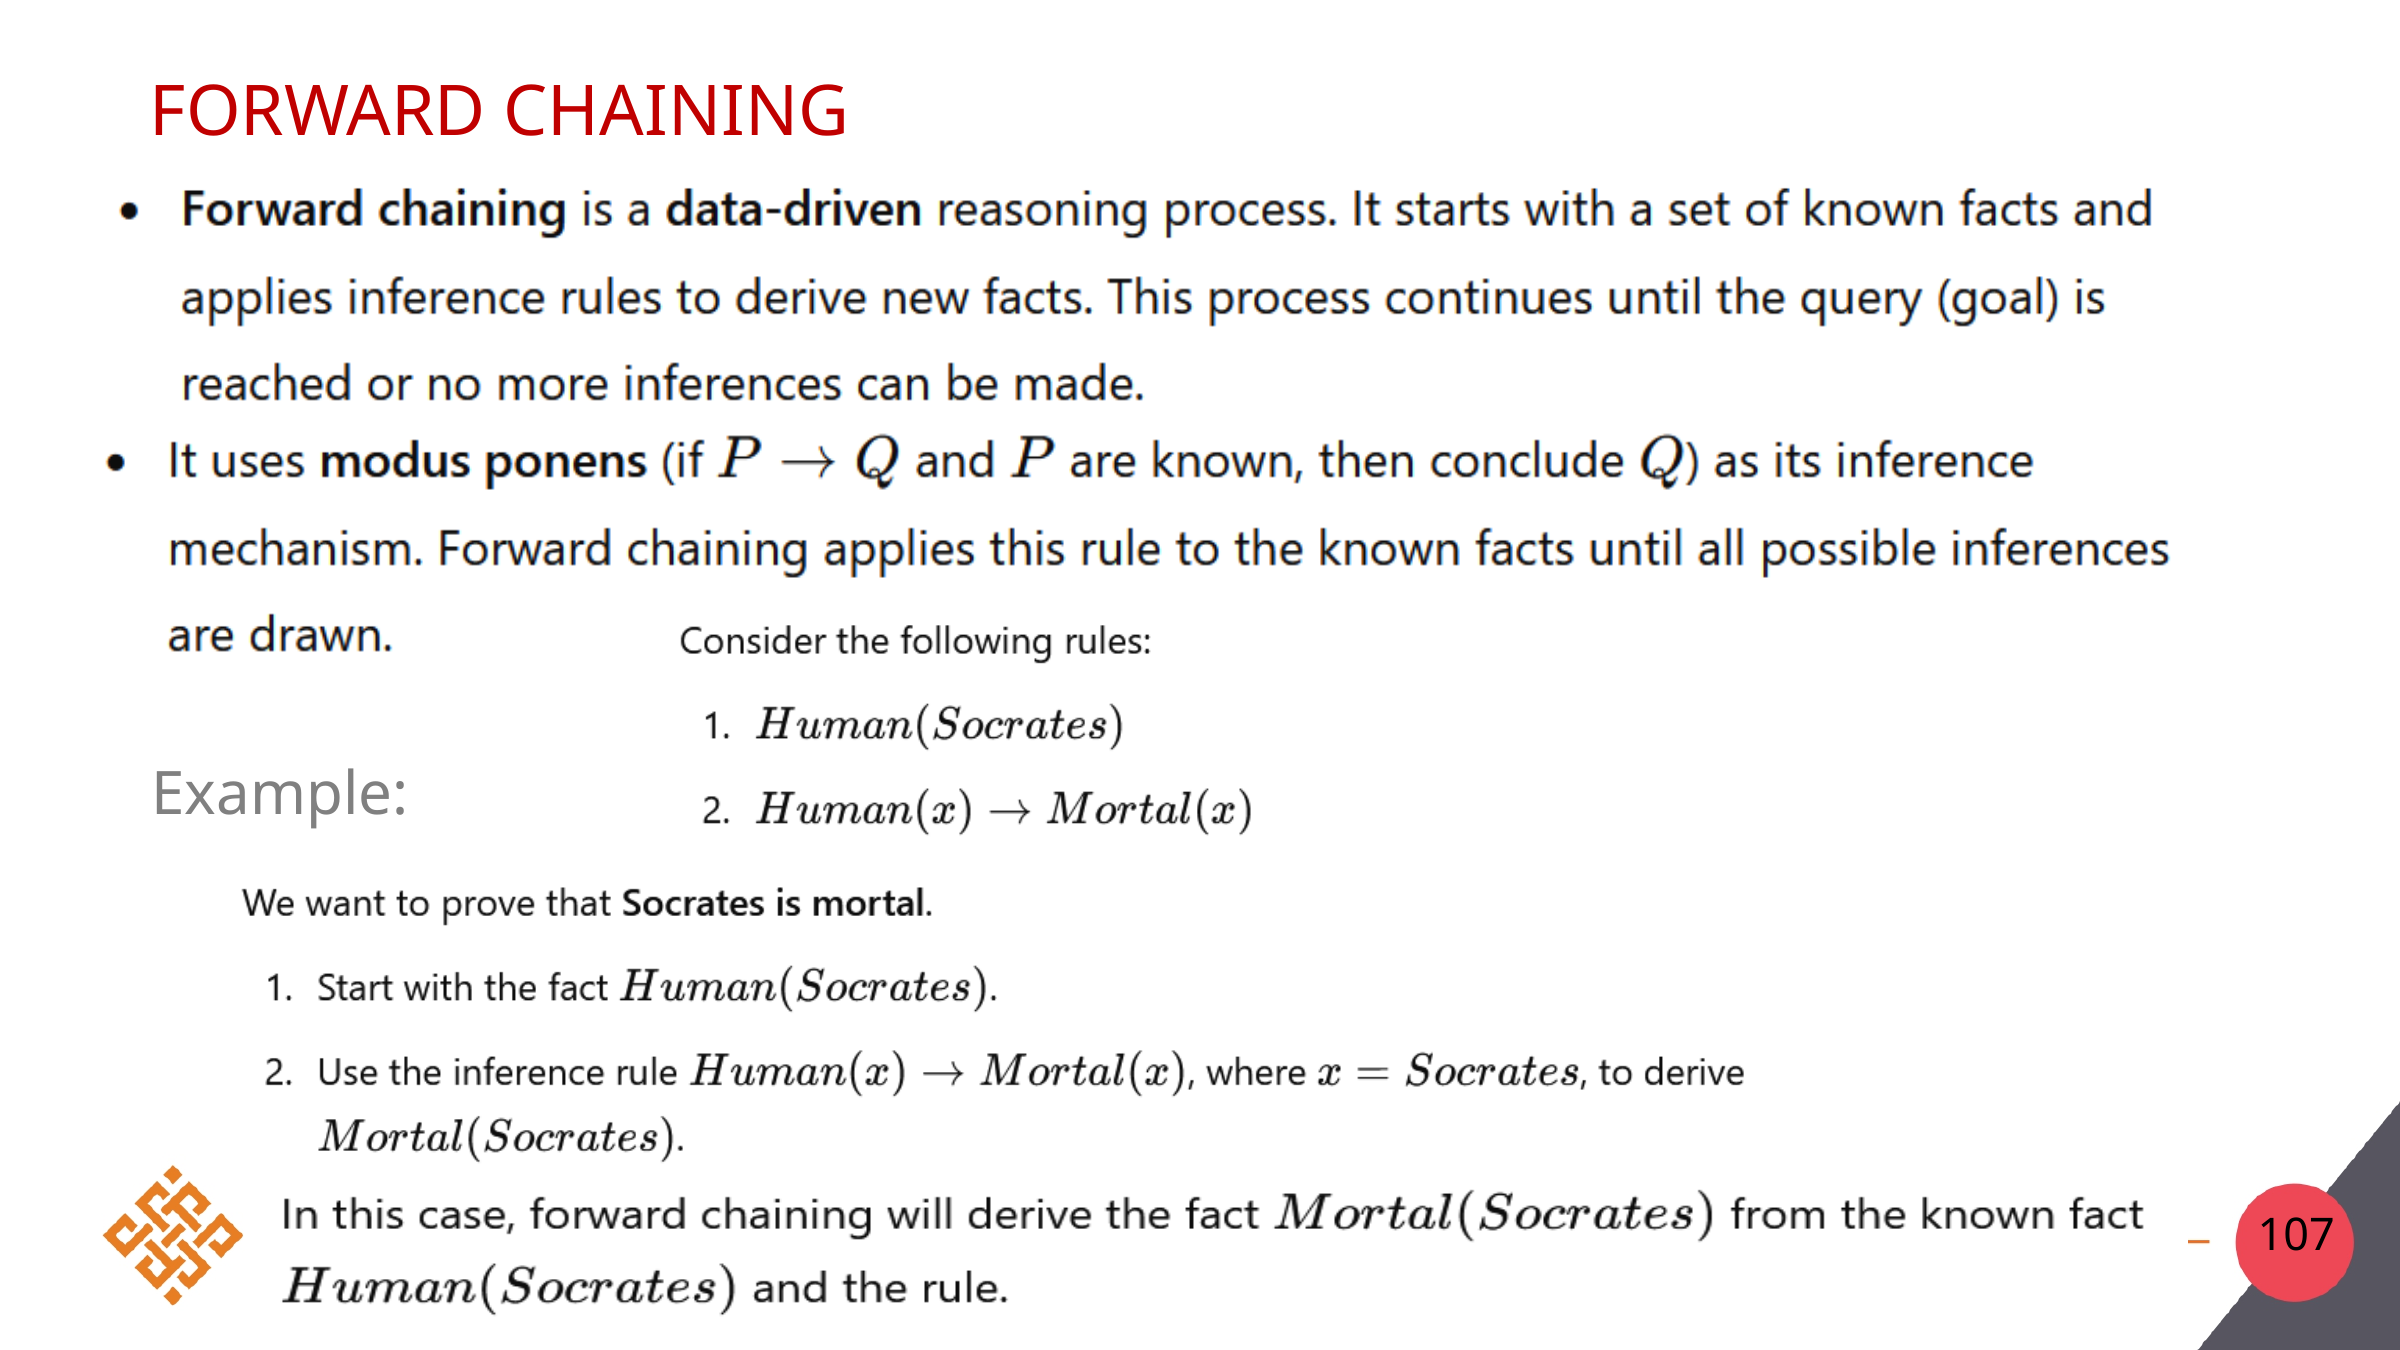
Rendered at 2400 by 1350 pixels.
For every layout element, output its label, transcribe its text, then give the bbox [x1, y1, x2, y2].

list Example: [136, 349, 2264, 1200]
slide_number 107 [2237, 1200, 2355, 1272]
picture [0, 0, 2400, 1350]
title Forward chaining [135, 30, 1358, 152]
